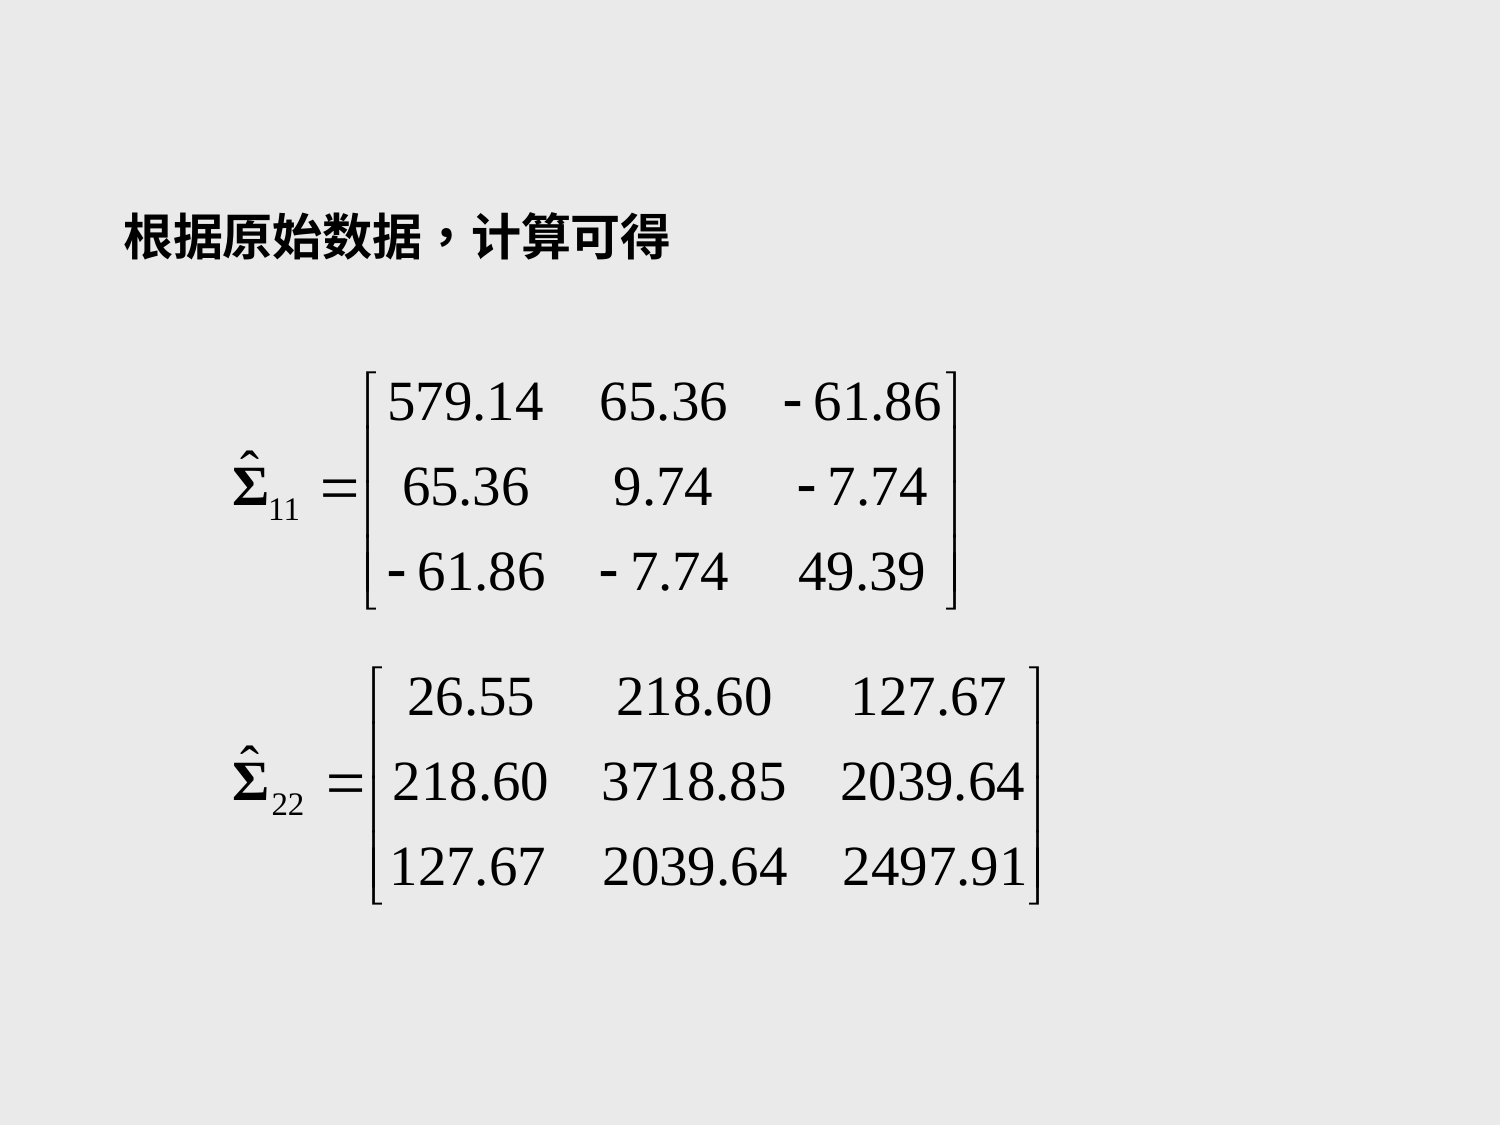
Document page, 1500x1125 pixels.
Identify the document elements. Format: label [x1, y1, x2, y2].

list [123, 195, 1266, 1125]
